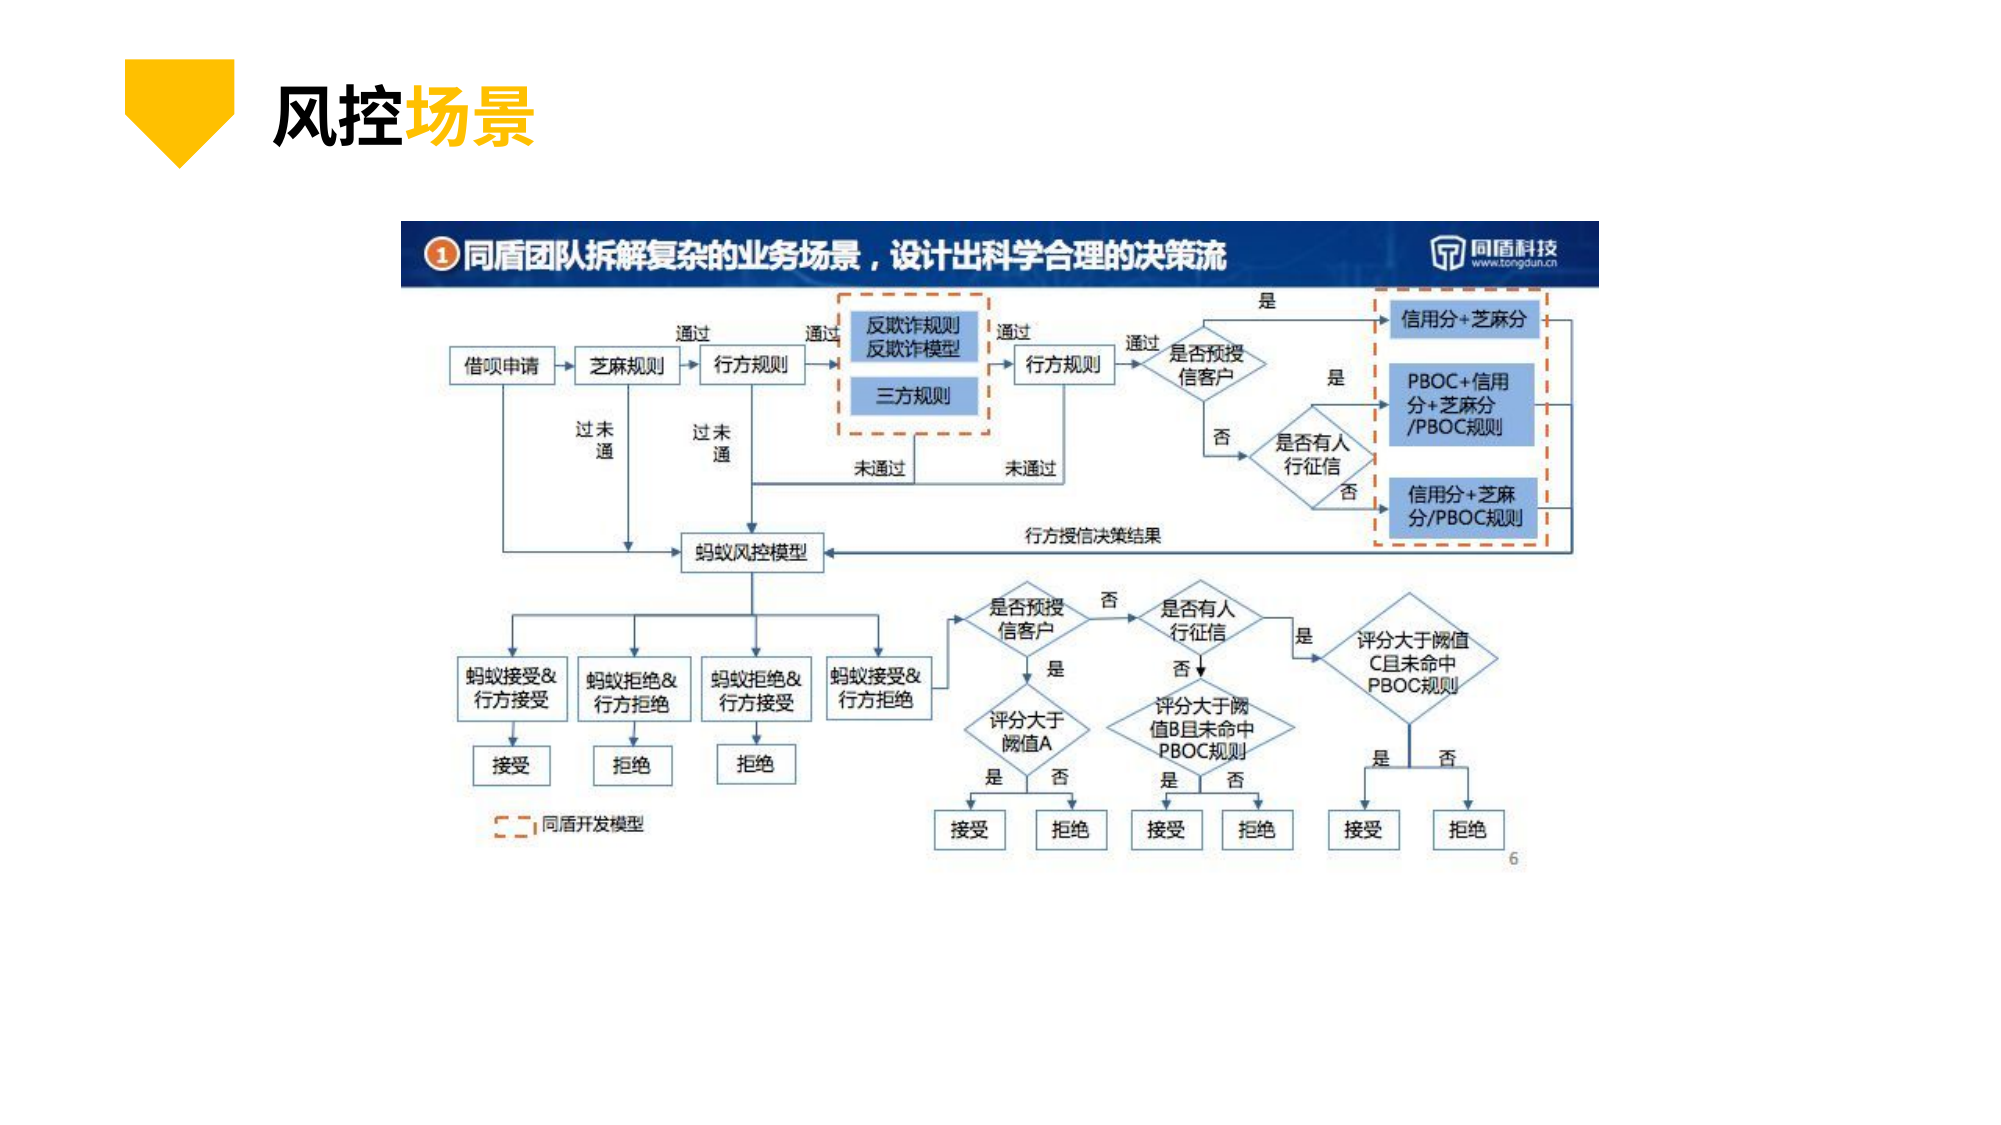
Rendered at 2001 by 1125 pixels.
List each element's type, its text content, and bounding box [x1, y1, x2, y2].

list 风控场景 [256, 76, 907, 152]
picture [401, 221, 1599, 904]
